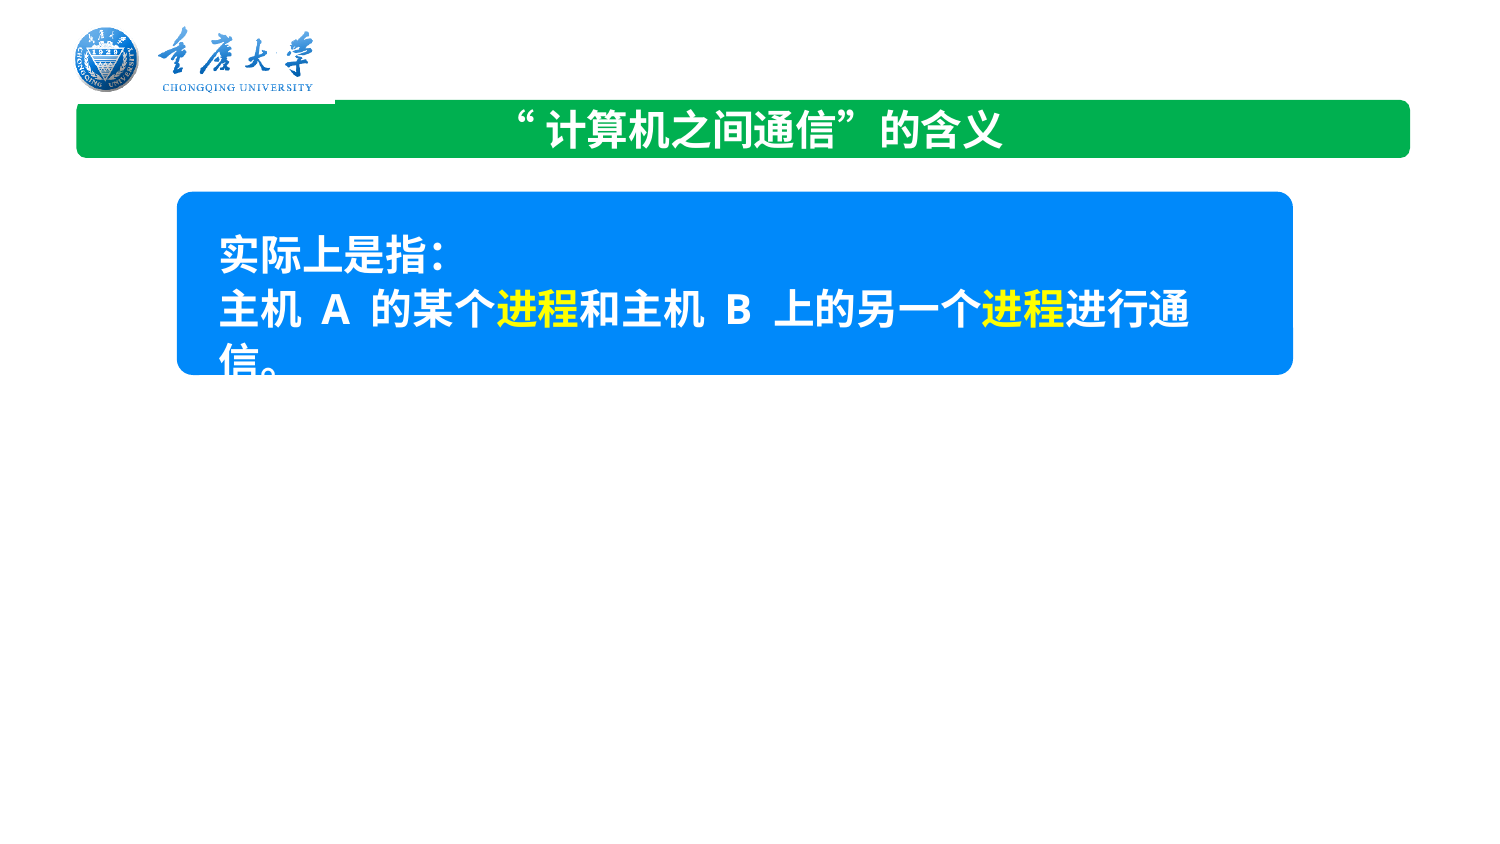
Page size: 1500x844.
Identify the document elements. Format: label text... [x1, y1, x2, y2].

list “计算机之间通信”的含义 [204, 99, 1293, 158]
picture [56, 7, 335, 104]
text_box [176, 191, 1294, 376]
text_box 实际上是指： 主机 A 的某个进程和主机 B 上的另一个进程进行通信。 [203, 217, 1270, 395]
